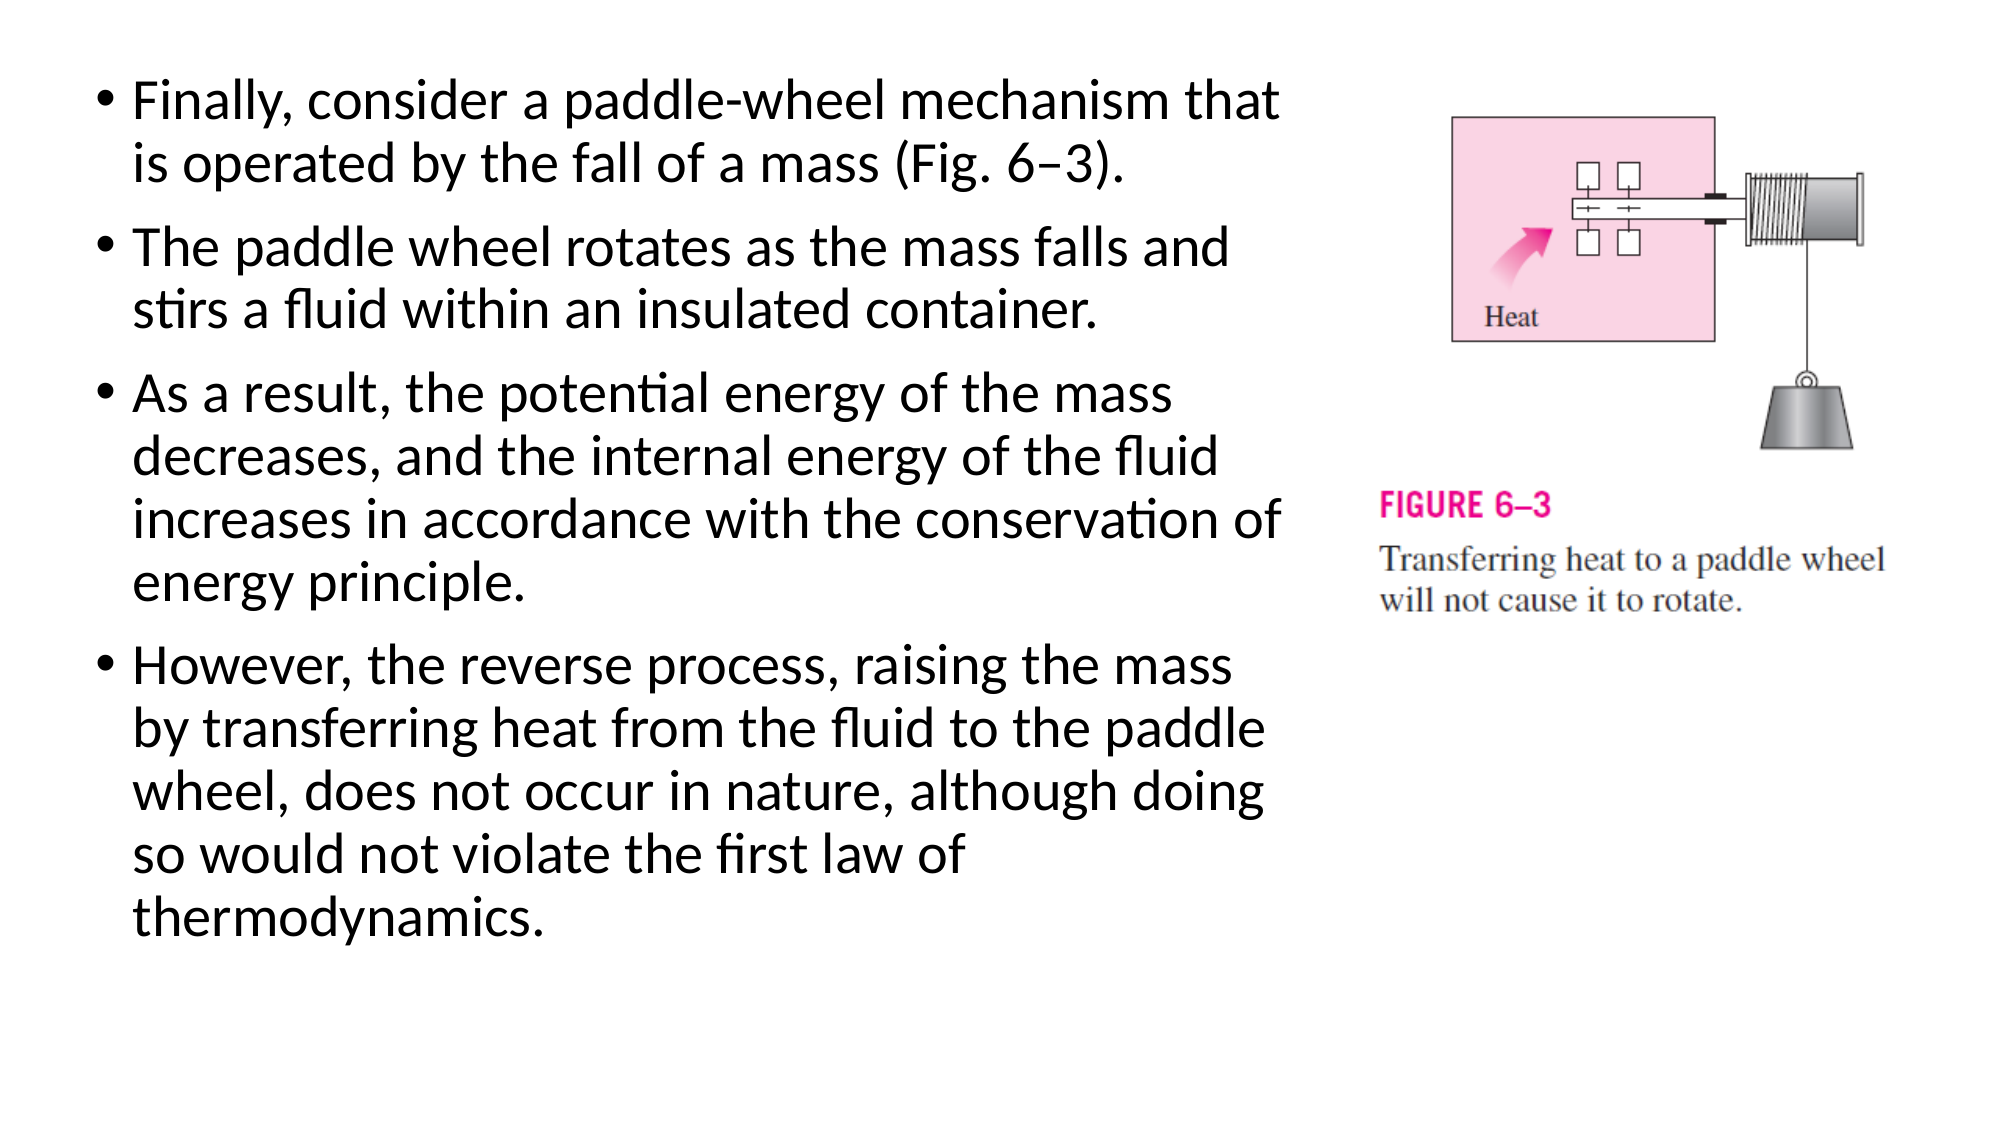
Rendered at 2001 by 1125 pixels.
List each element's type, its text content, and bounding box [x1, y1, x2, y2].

picture [1361, 76, 1941, 676]
list Finally, consider a paddle-wheel mechanism that is operated by the fall of a mass (Fig. 6–3). The paddle wheel rotates as the mass falls and stirs a fluid within an insulated container. As a result, the potential energy of the mass decreases, and the internal energy of the fluid increases in accordance with the conservation of energy principle. However, the reverse process, raising the mass by transferring heat from the fluid to the paddle wheel, does not occur in nature, although doing so would not violate the first law of thermodynamics. [80, 61, 1308, 1064]
